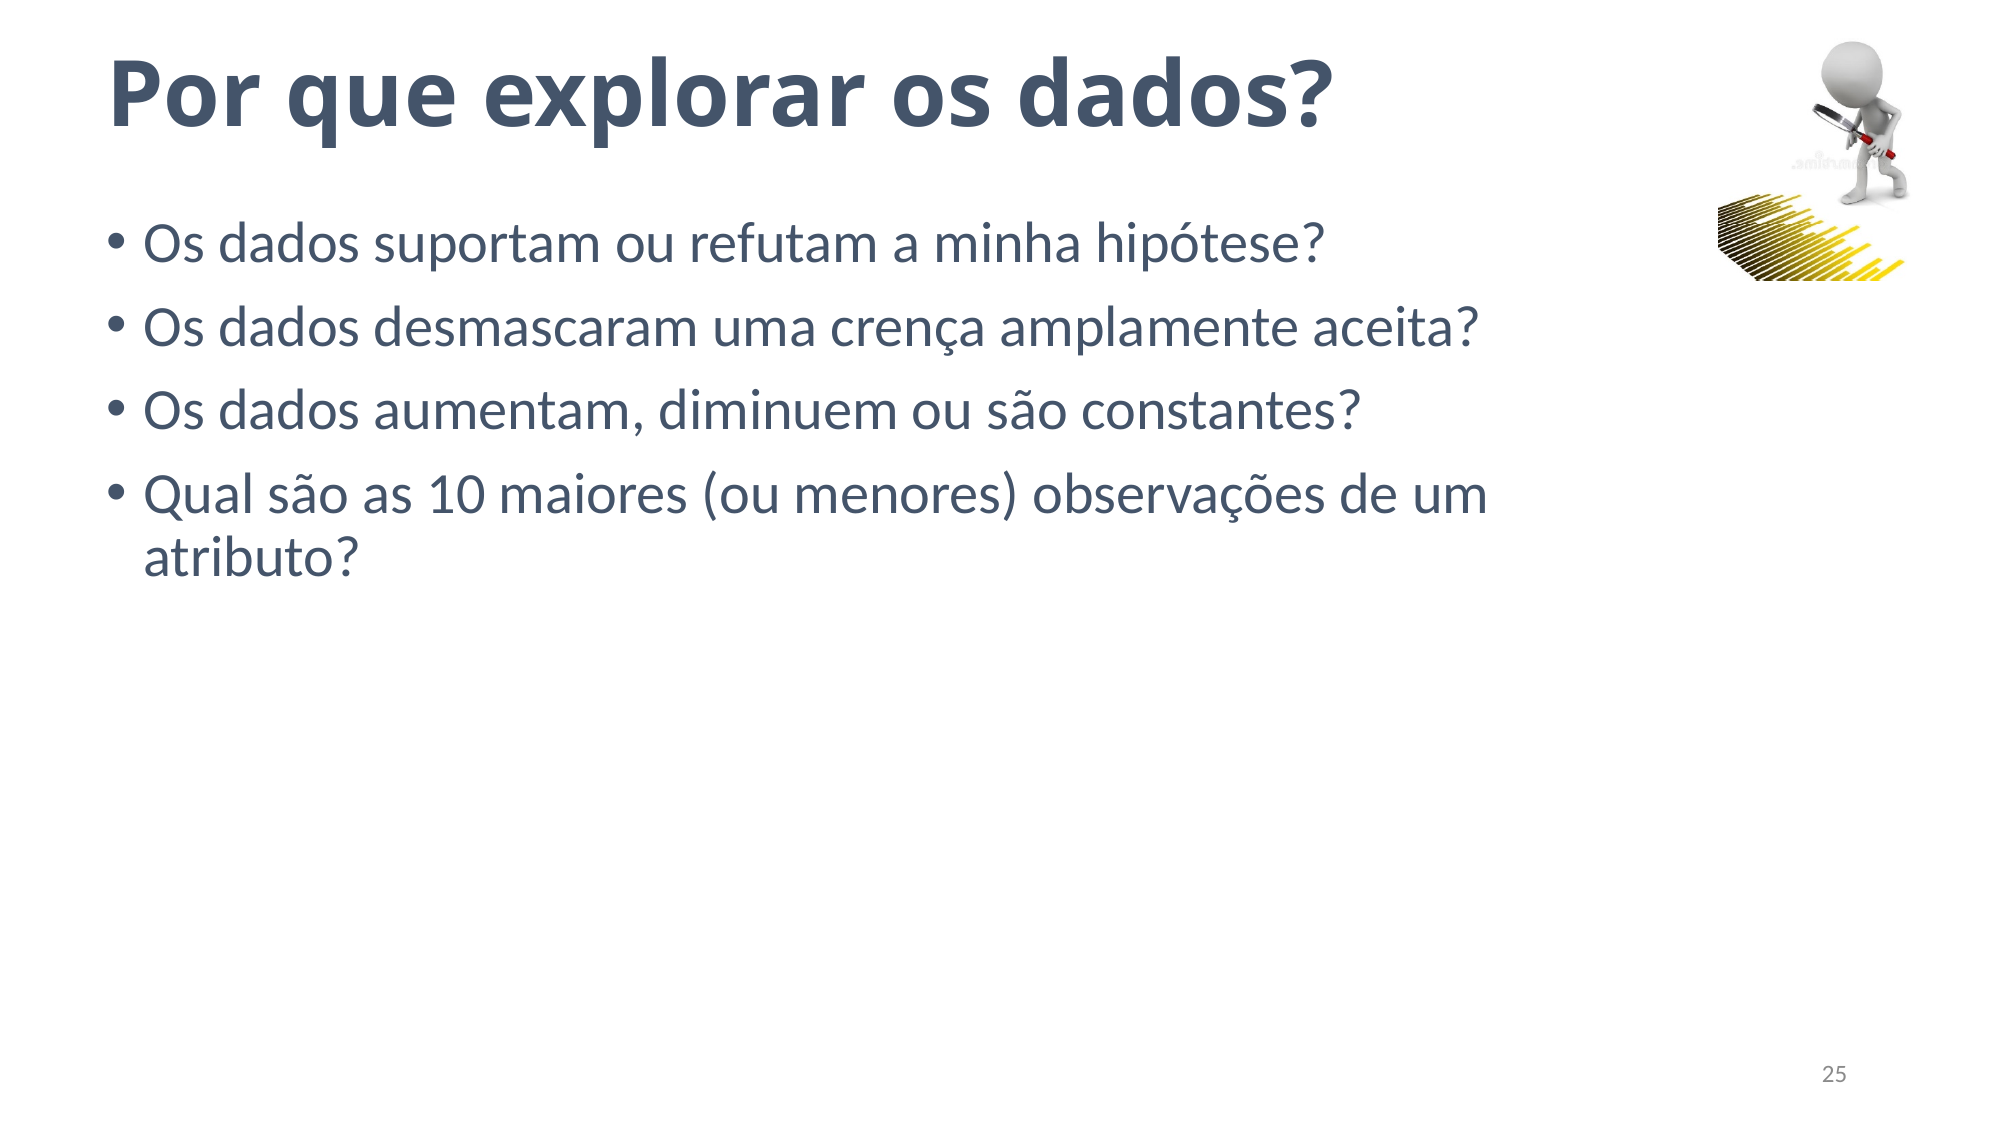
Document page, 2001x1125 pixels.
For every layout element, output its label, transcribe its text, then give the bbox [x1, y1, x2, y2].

slide_number 25 [1412, 1042, 1863, 1103]
title Por que explorar os dados? [91, 15, 1946, 178]
picture [1718, 38, 1960, 281]
list Os dados suportam ou refutam a minha hipótese? Os dados desmascaram uma crença amplamente aceita? Os dados aumentam, diminuem ou são constantes? Qual são as 10 maiores (ou menores) observações de um atributo? [91, 204, 1737, 1012]
